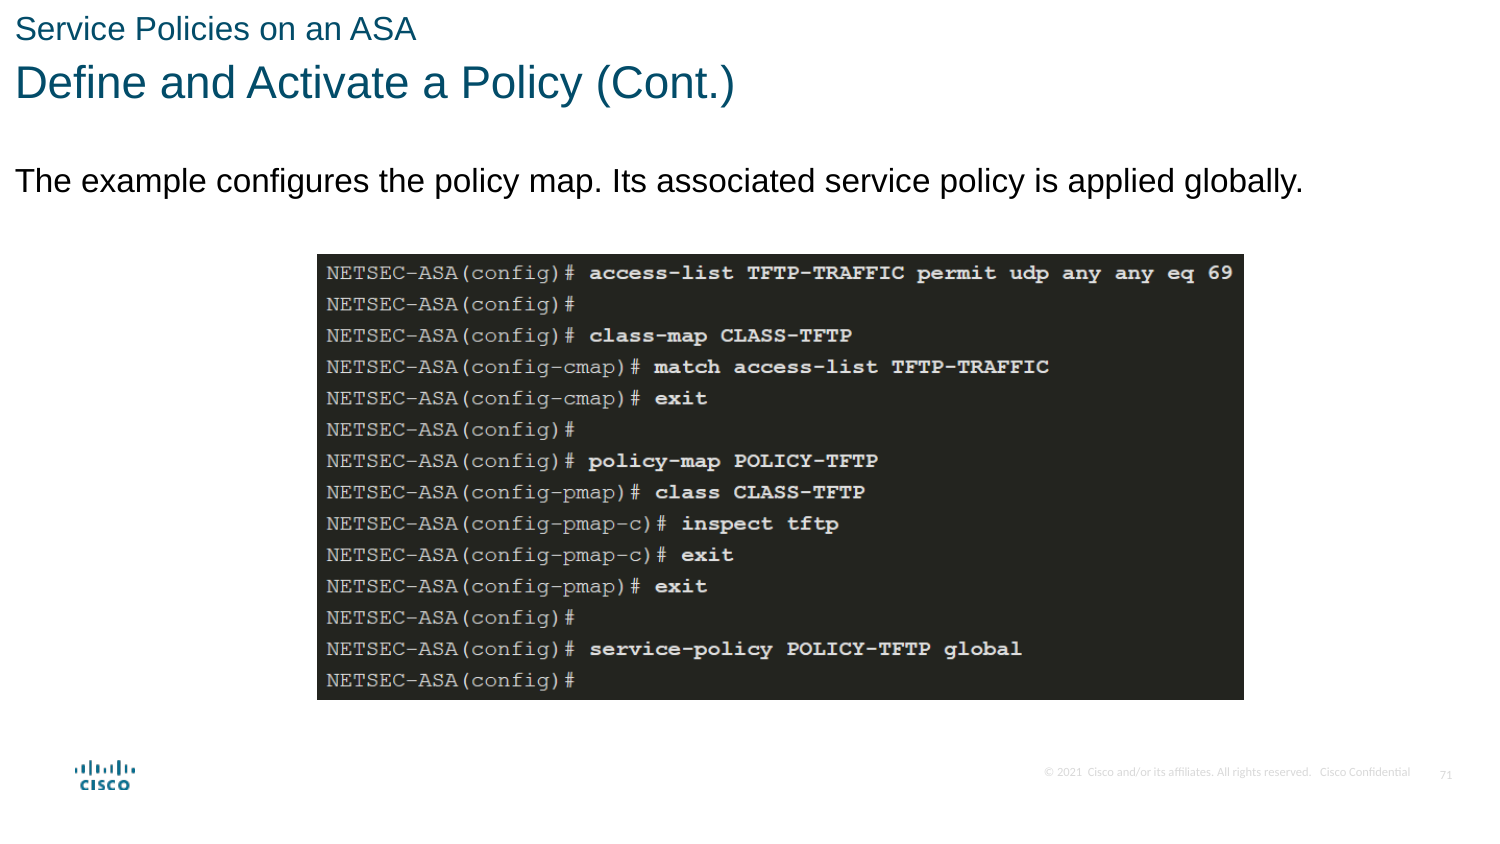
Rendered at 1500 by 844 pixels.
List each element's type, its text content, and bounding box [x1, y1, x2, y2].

picture [316, 254, 1244, 700]
list Define and Activate a Policy (Cont.) [0, 45, 1500, 195]
text_box The example configures the policy map. Its associated service policy is applied globally. [0, 149, 1425, 696]
list Service Policies on an ASA [0, 0, 1500, 45]
picture [75, 759, 135, 790]
slide_number <number> [1425, 759, 1500, 797]
